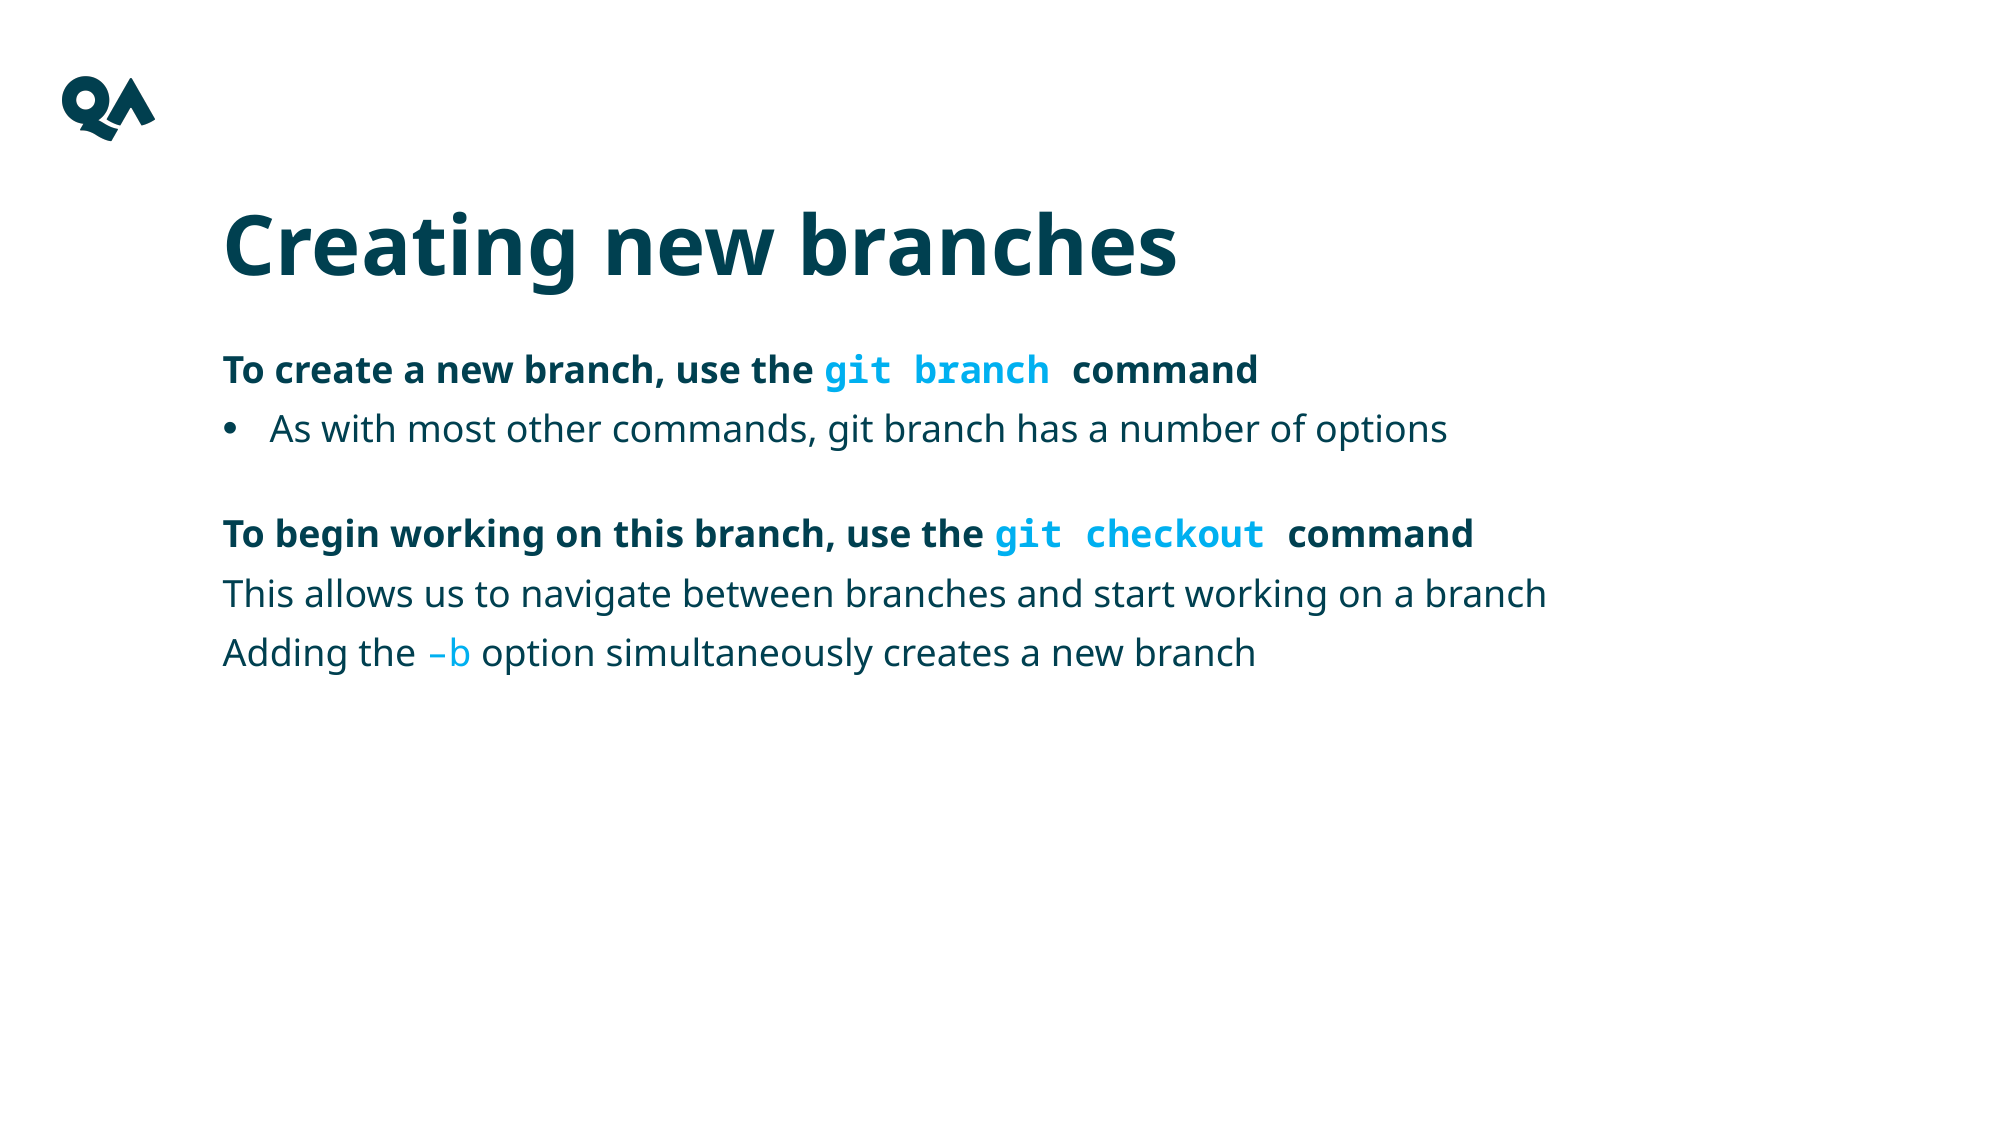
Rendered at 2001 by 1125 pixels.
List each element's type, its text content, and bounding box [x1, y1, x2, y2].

picture [44, 61, 173, 153]
list To create a new branch, use the git branch command As with most other commands, git branch has a number of options To begin working on this branch, use the git checkout command This allows us to navigate between branches and start working on a branch Adding the –b option simultaneously creates a new branch [222, 344, 1779, 1063]
list Creating new branches [222, 203, 1779, 289]
